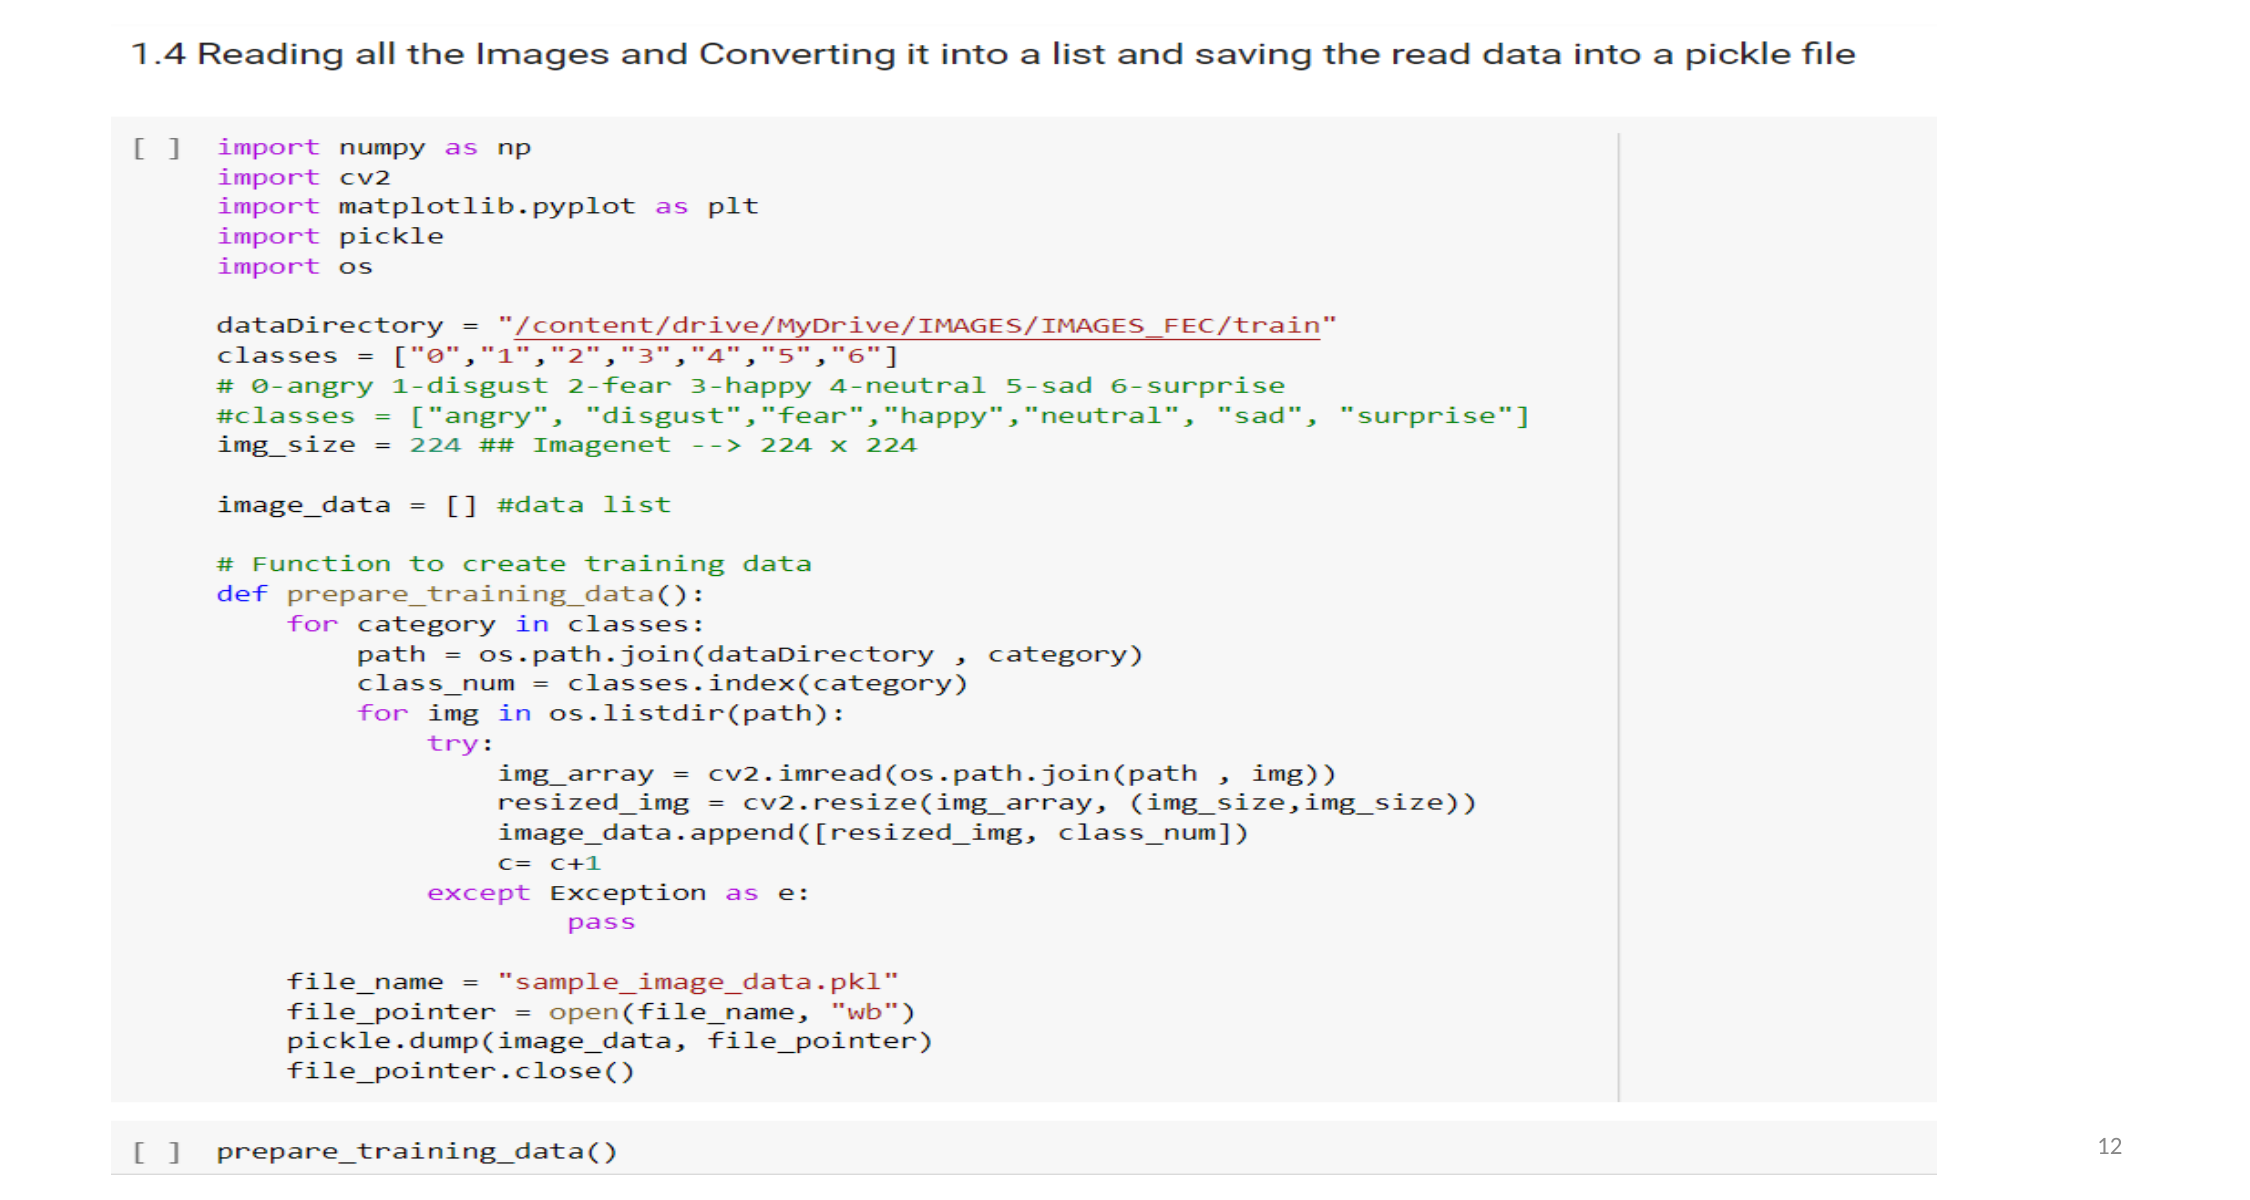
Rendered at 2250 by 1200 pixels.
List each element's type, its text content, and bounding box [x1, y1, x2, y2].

slide_number ‹#› [1940, 1112, 2138, 1177]
picture [111, 24, 1937, 1176]
